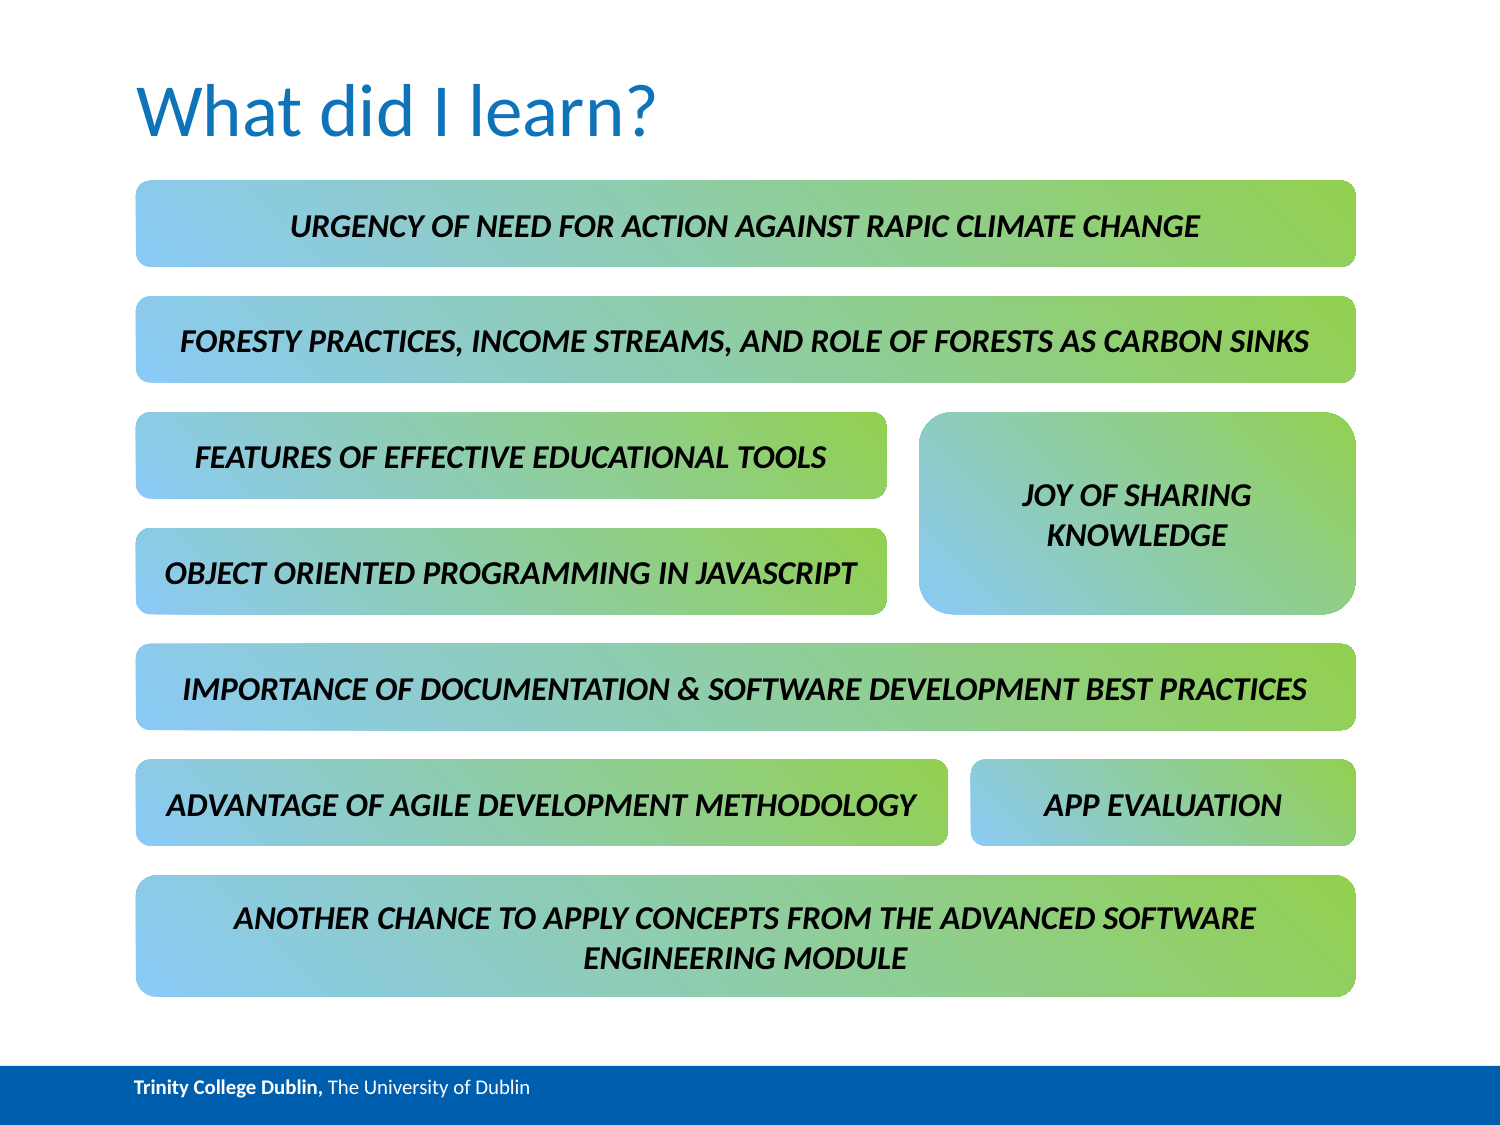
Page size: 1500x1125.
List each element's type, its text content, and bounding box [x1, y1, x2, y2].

text_box OBJECT ORIENTED PROGRAMMING IN JAVASCRIPT [133, 525, 889, 617]
text_box IMPORTANCE OF DOCUMENTATION & SOFTWARE DEVELOPMENT BEST PRACTICES [133, 641, 1358, 733]
text_box FORESTY PRACTICES, INCOME STREAMS, AND ROLE OF FORESTS AS CARBON SINKS [133, 294, 1358, 385]
text_box APP EVALUATION [968, 757, 1358, 849]
title What did I learn? [135, 59, 1367, 152]
text_box ADVANTAGE OF AGILE DEVELOPMENT METHODOLOGY [133, 757, 950, 849]
text_box JOY OF SHARING KNOWLEDGE [917, 410, 1358, 617]
text_box FEATURES OF EFFECTIVE EDUCATIONAL TOOLS [133, 410, 889, 501]
text_box ANOTHER CHANCE TO APPLY CONCEPTS FROM THE ADVANCED SOFTWARE ENGINEERING MODULE [133, 873, 1358, 999]
text_box URGENCY OF NEED FOR ACTION AGAINST RAPIC CLIMATE CHANGE [133, 178, 1358, 270]
